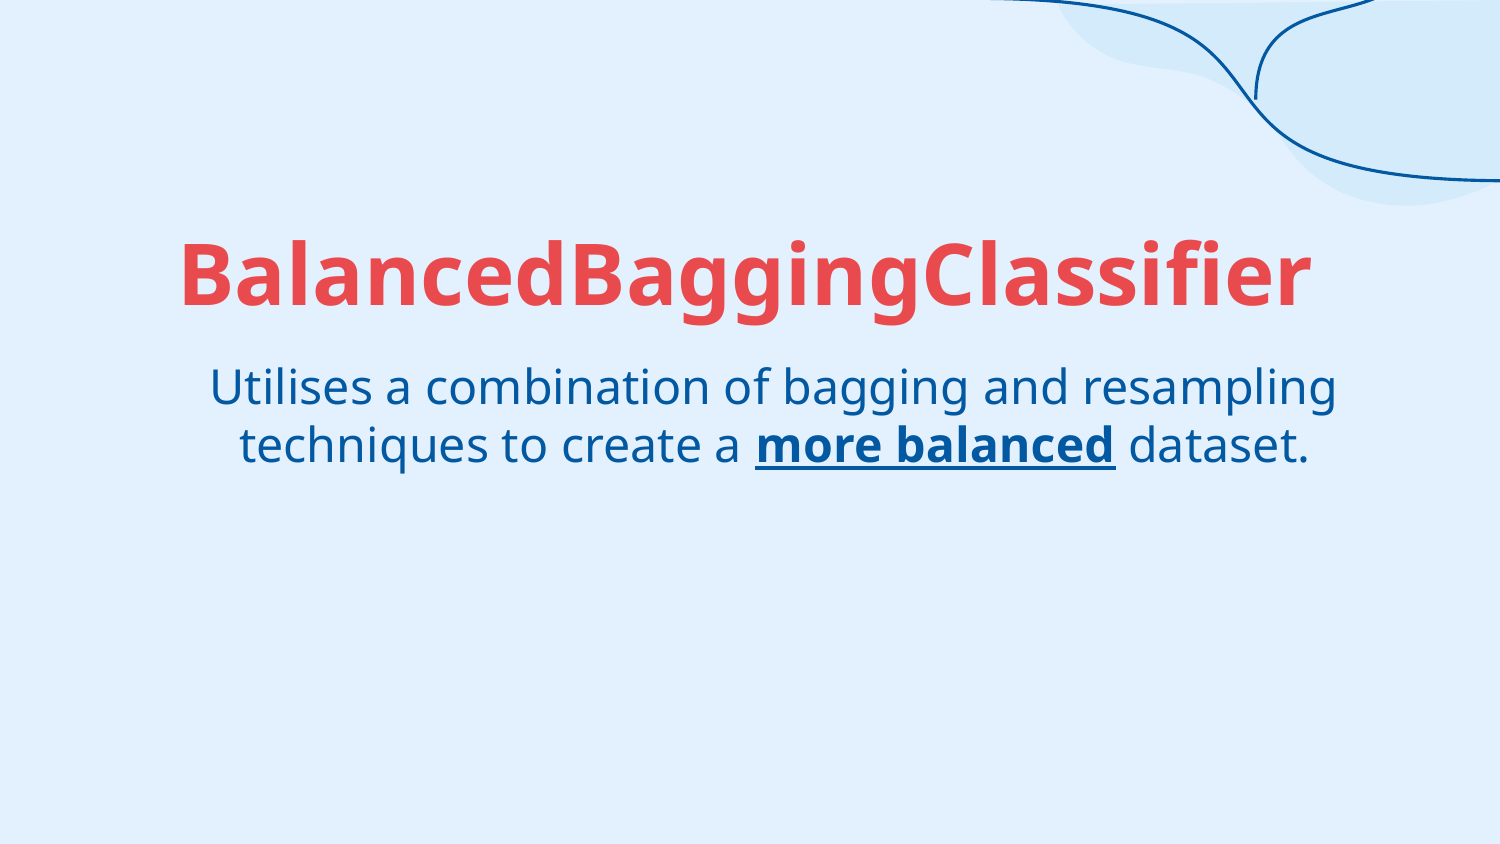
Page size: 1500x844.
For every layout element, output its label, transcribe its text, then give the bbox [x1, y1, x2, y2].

list Utilises a combination of bagging and resampling techniques to create a more balanced dataset. [104, 340, 1371, 556]
title BalancedBaggingClassifier [54, 204, 1438, 298]
